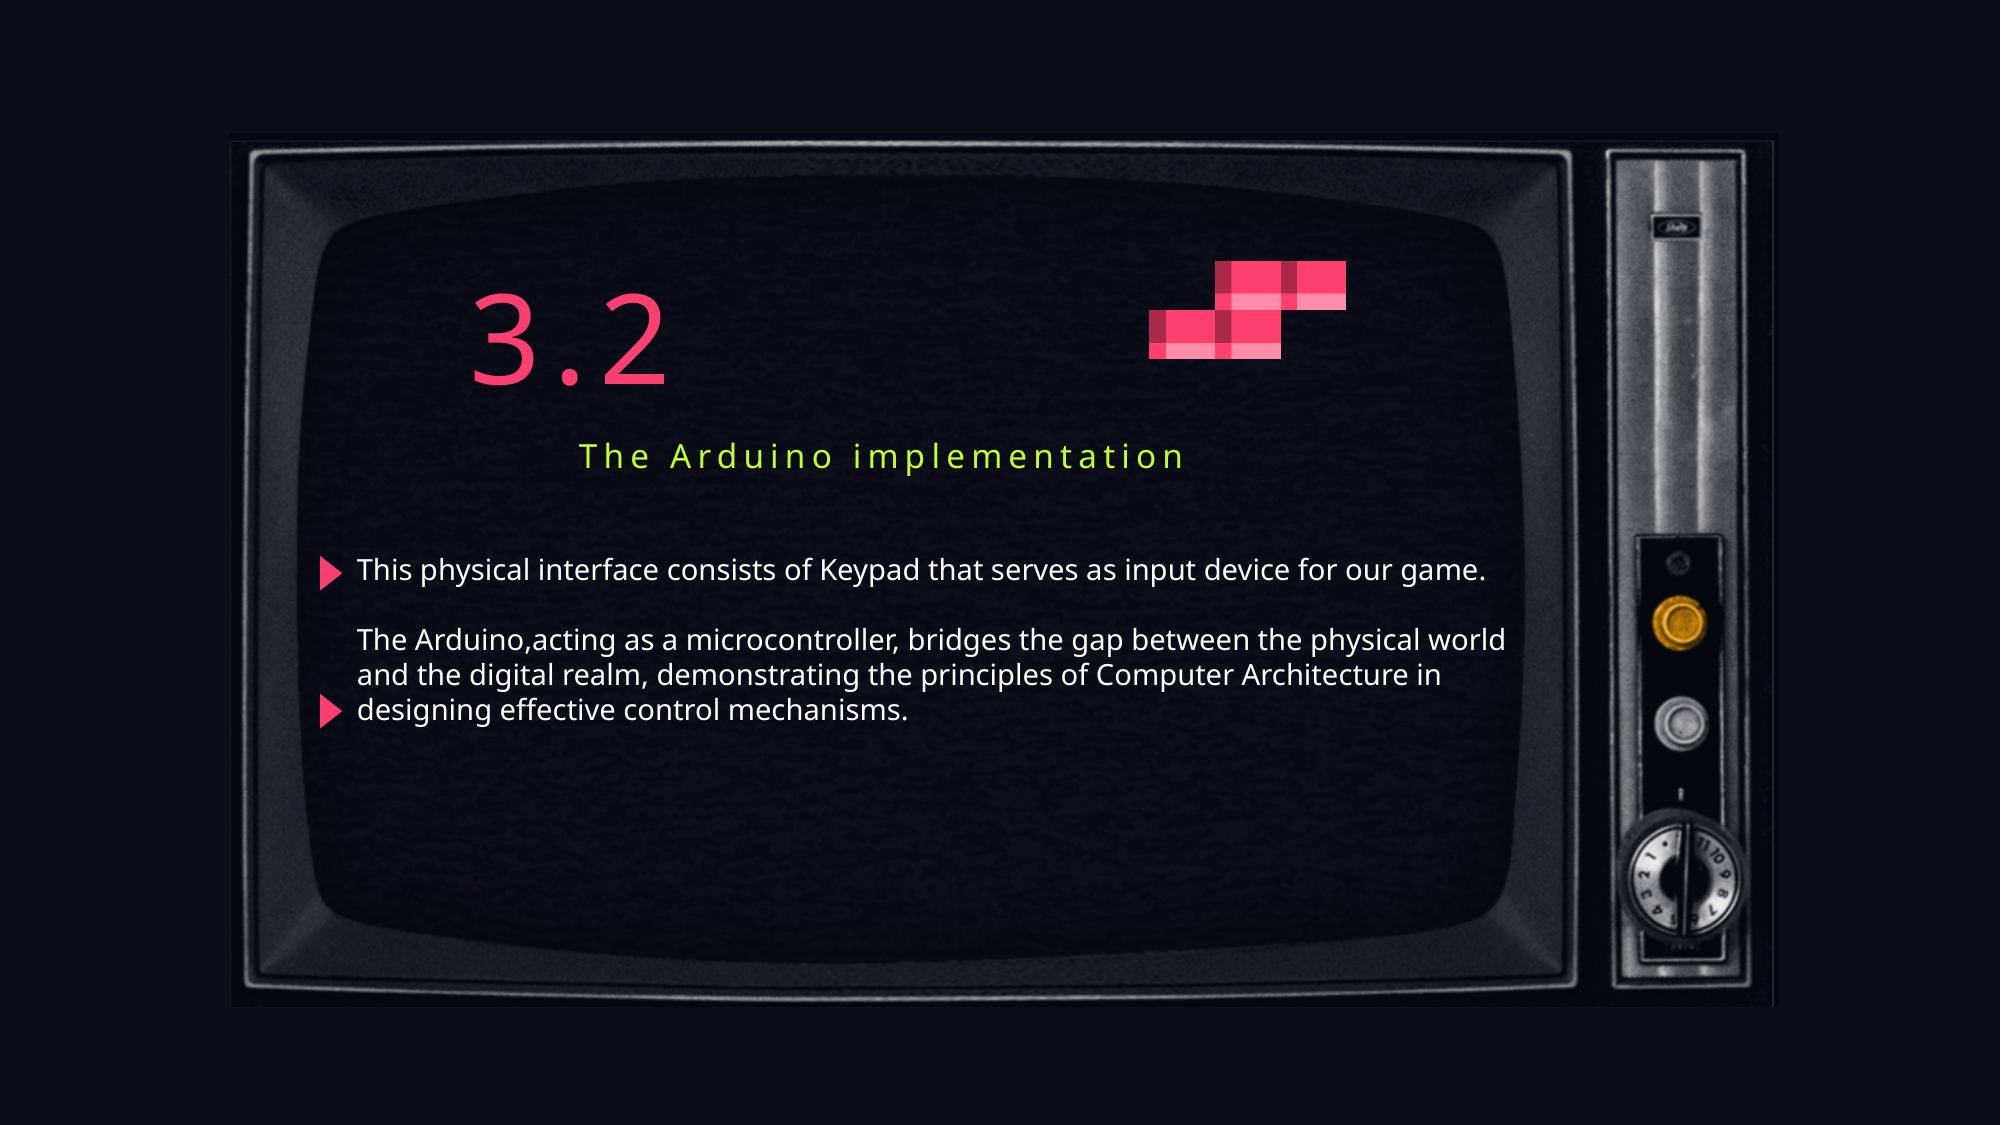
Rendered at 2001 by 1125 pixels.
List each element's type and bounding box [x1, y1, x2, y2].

picture [229, 133, 1779, 1007]
